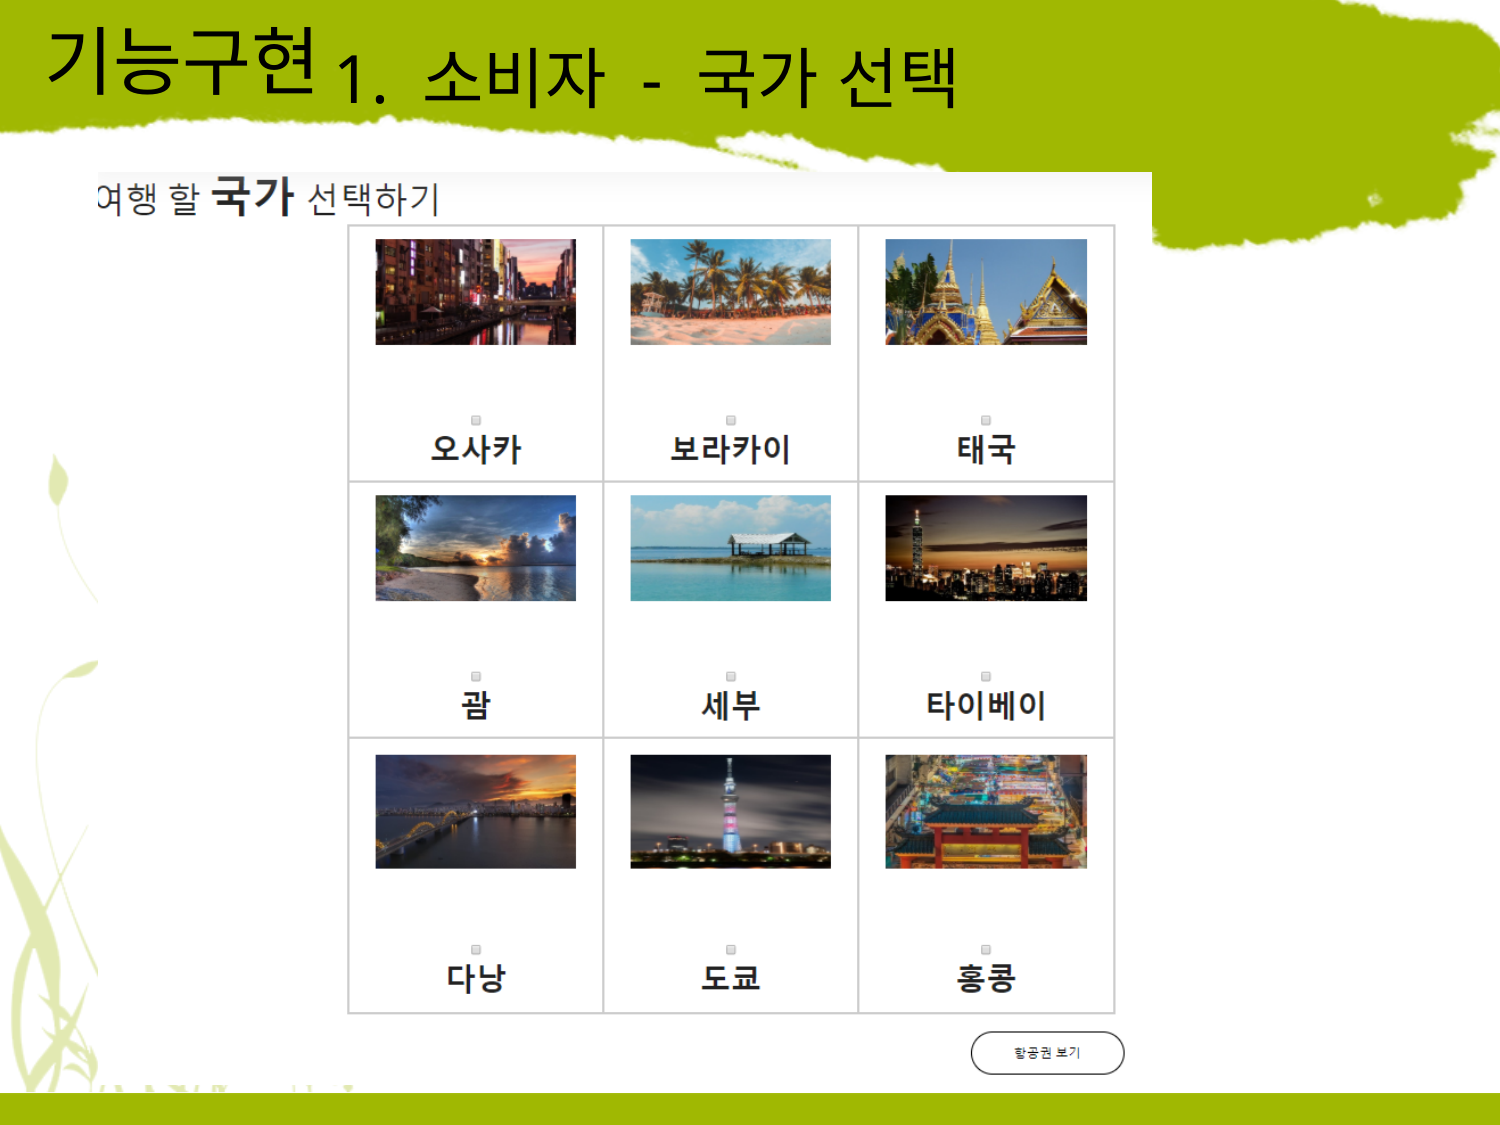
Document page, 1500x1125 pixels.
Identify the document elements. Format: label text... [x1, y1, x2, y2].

text_box 1. 소비자 - 국가 선택 [318, 29, 976, 125]
picture [0, 0, 1500, 1125]
title 기능구현 [29, 1, 1380, 118]
